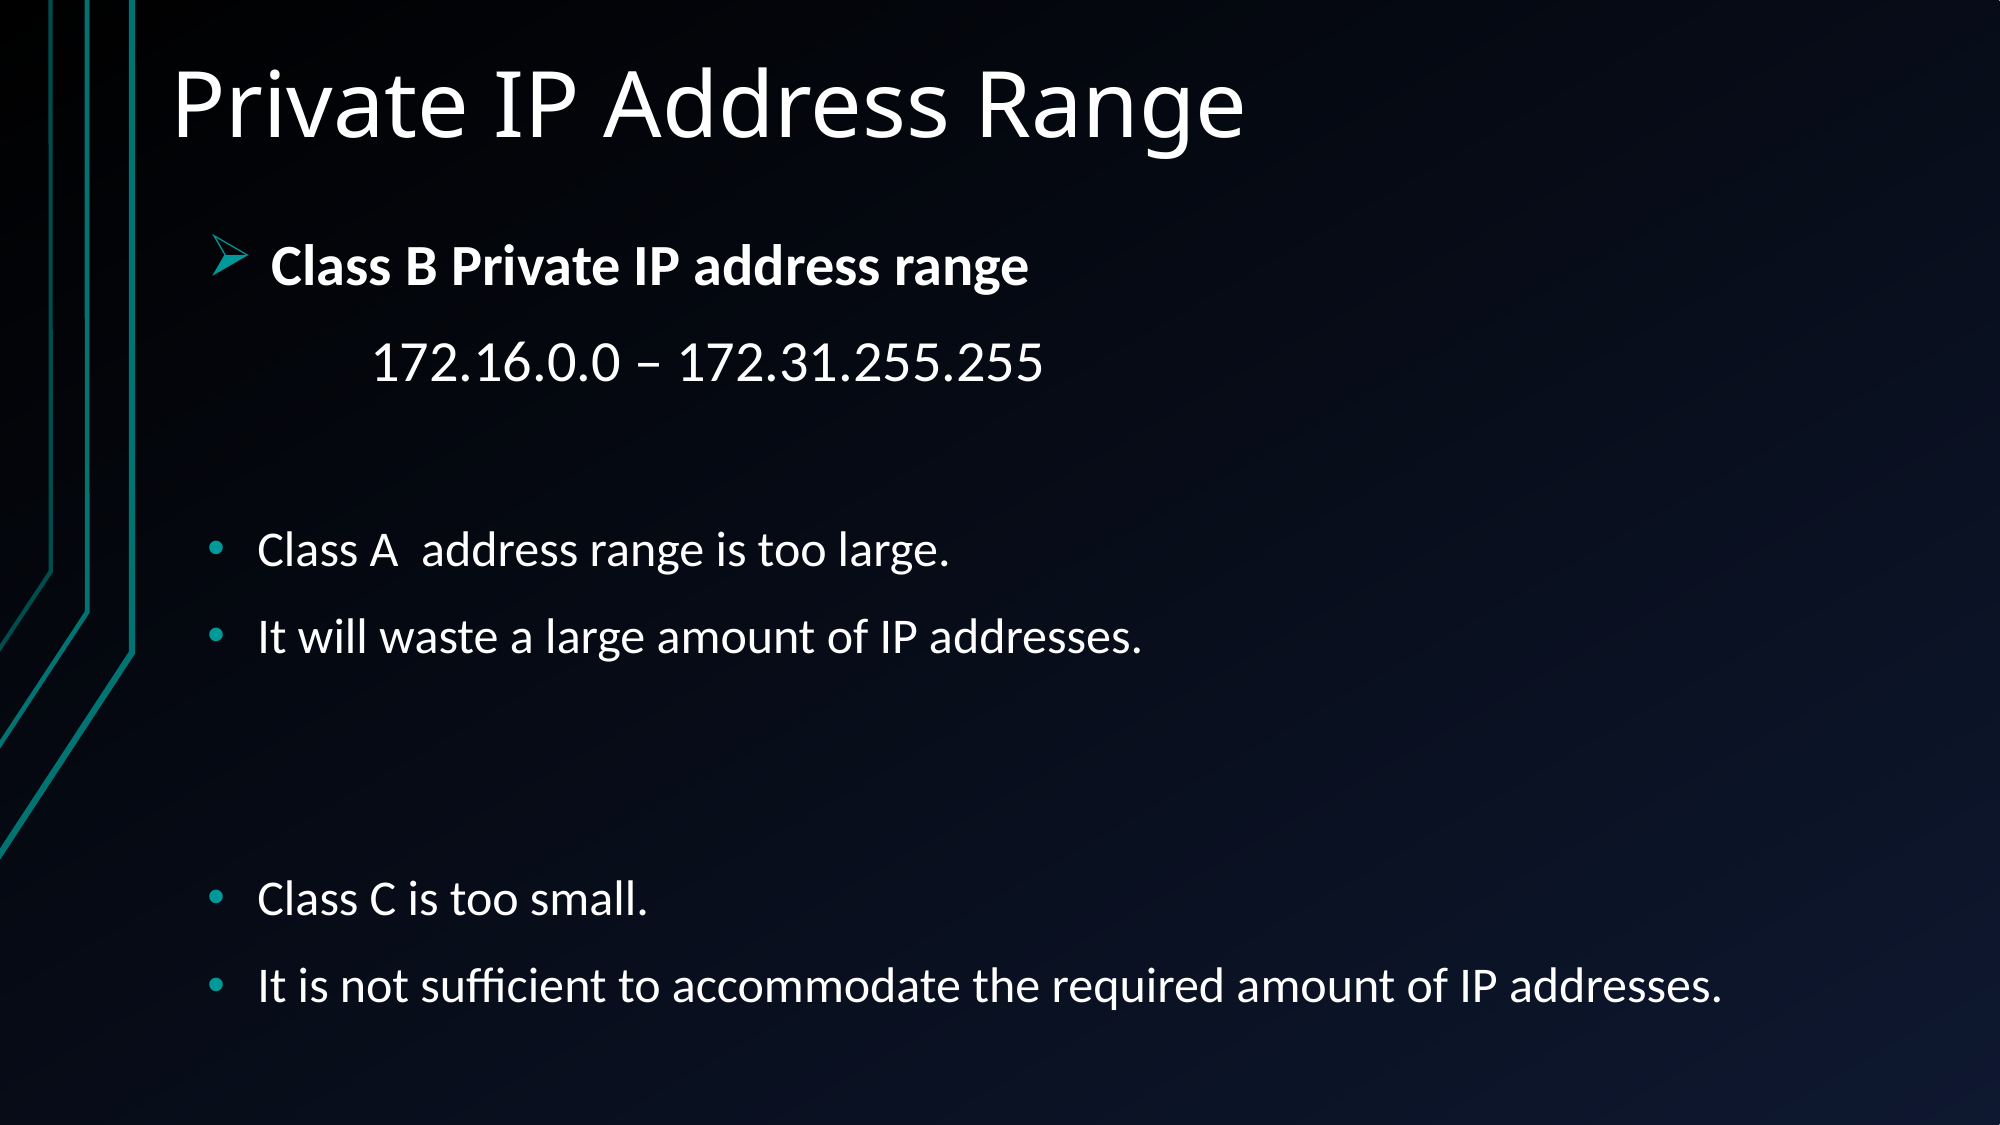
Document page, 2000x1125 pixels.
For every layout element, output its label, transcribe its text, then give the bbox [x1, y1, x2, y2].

list Class B Private IP address range 172.16.0.0 – 172.31.255.255 Class A address range is too large. It will waste a large amount of IP addresses. Class C is too small. It is not sufficient to accommodate the required amount of IP addresses. [187, 224, 2000, 1125]
title Private IP Address Range [149, 0, 1850, 168]
